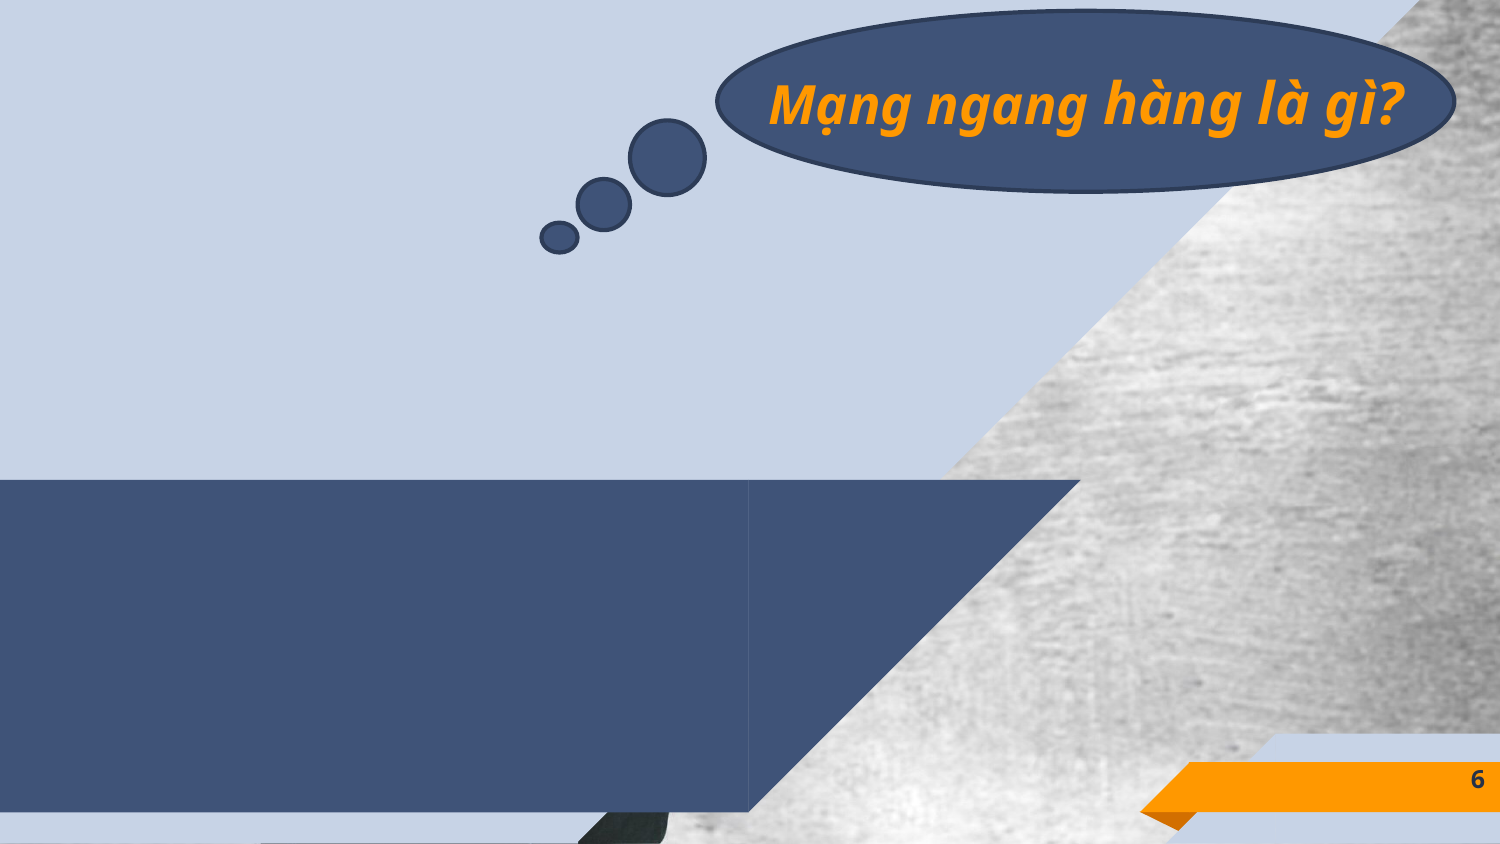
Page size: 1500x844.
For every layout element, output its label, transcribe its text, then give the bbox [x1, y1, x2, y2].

text_box [577, 178, 631, 231]
slide_number 6 [1256, 755, 1500, 807]
text_box [629, 120, 705, 196]
text_box [760, 144, 1411, 192]
text_box [762, 10, 1410, 58]
text_box Mạng ngang hàng là gì? [717, 58, 1455, 144]
picture [579, 0, 1500, 844]
text_box [541, 222, 578, 253]
